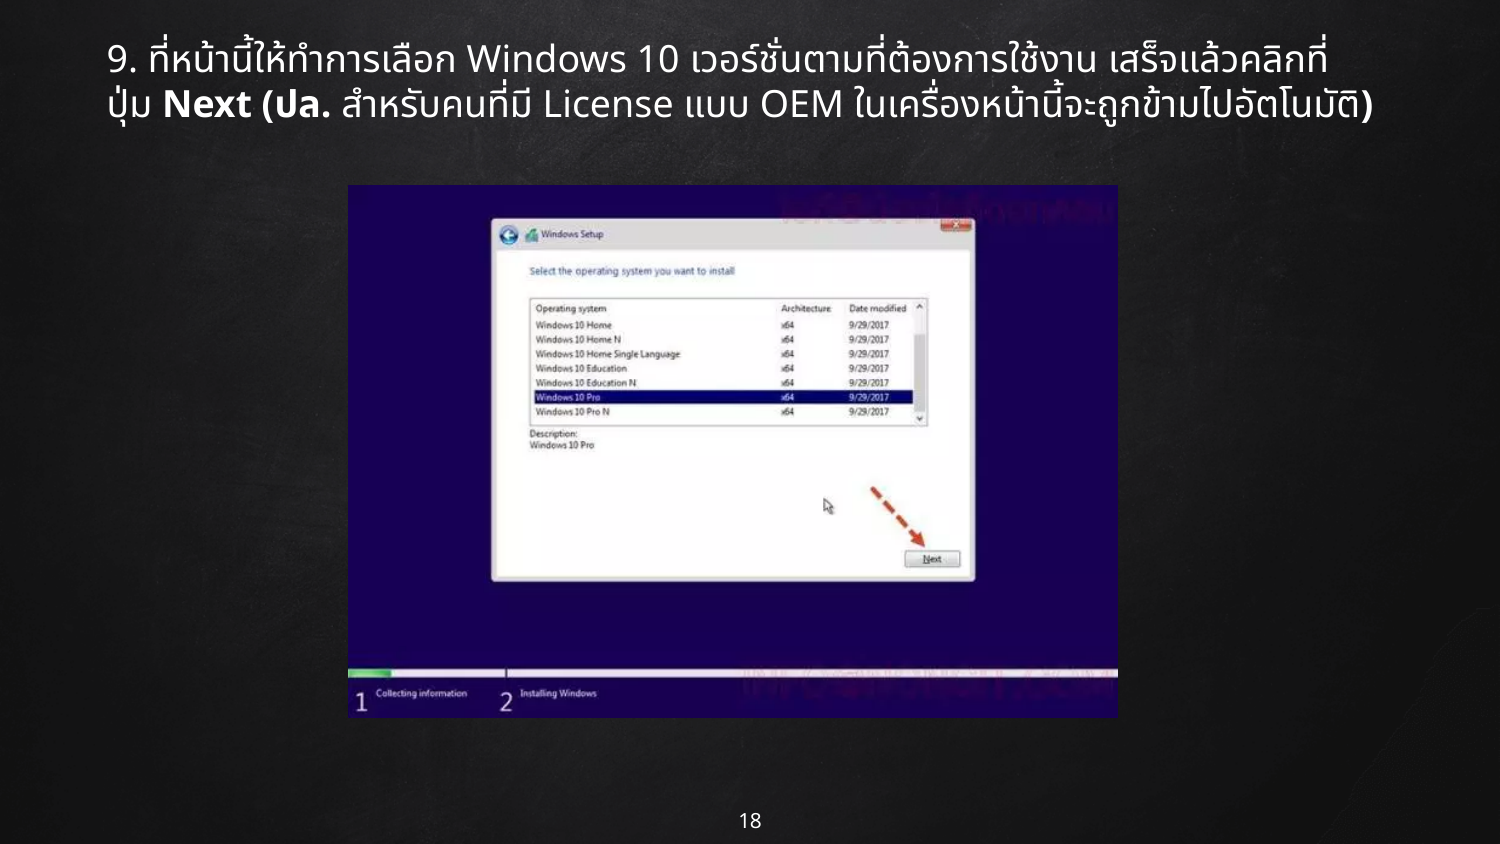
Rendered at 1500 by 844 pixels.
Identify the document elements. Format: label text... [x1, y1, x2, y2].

slide_number 18 [705, 792, 795, 844]
list 9. ที่หน้านี้ให้ทำการเลือก Windows 10 เวอร์ชั่นตามที่ต้องการใช้งาน เสร็จแล้วคลิกที่ปุ่ม Next (ปล. สำหรับคนที่มี License แบบ OEM ในเครื่องหน้านี้จะถูกข้ามไปอัตโนมัติ) [75, 20, 1425, 844]
picture [0, 0, 1500, 844]
picture [348, 185, 1119, 718]
